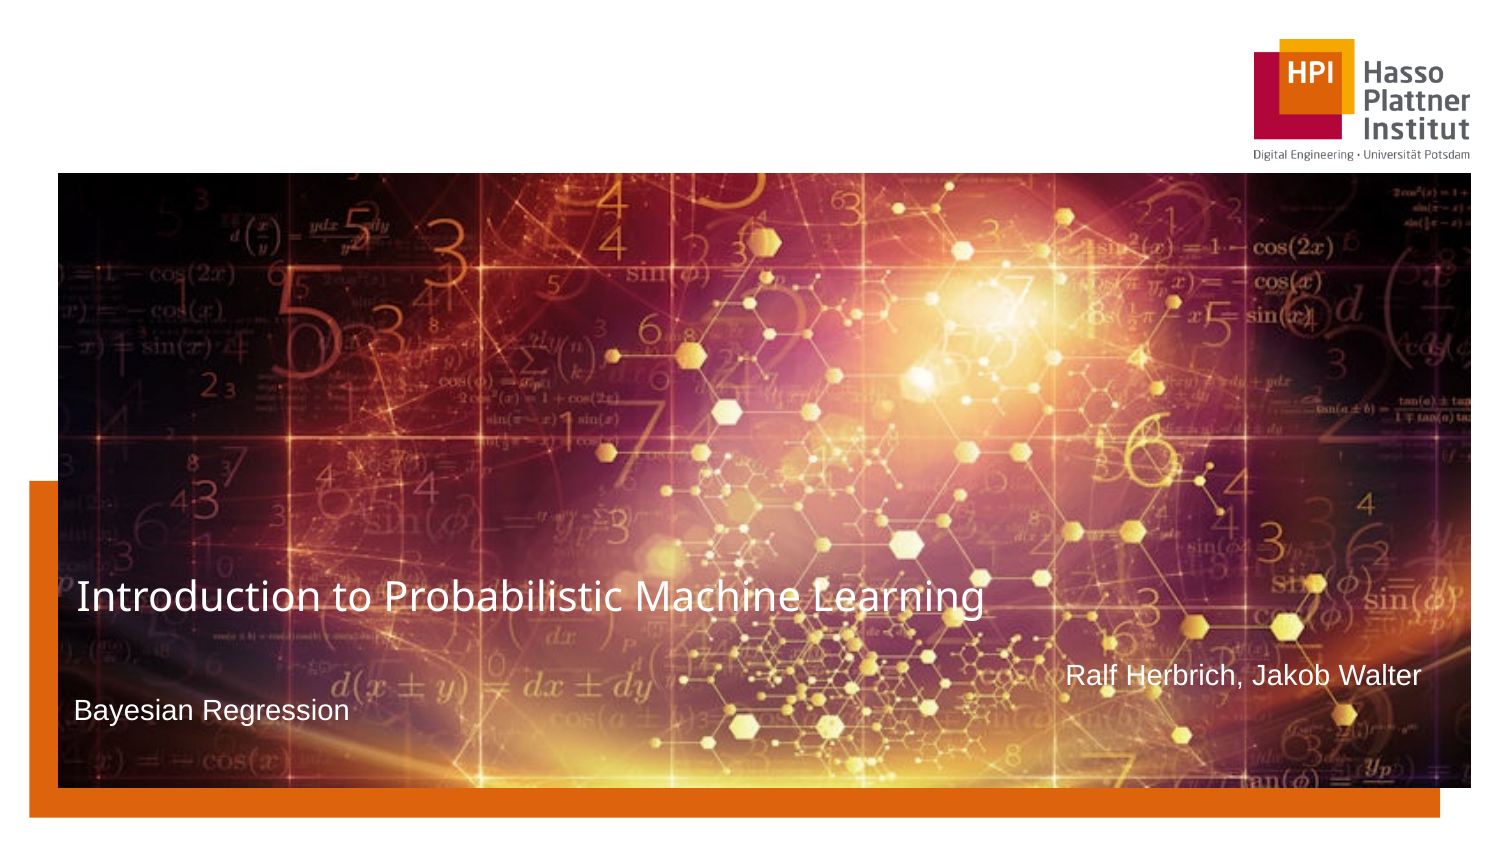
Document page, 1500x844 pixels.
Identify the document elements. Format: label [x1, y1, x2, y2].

picture [1254, 39, 1470, 161]
picture [58, 173, 1471, 789]
